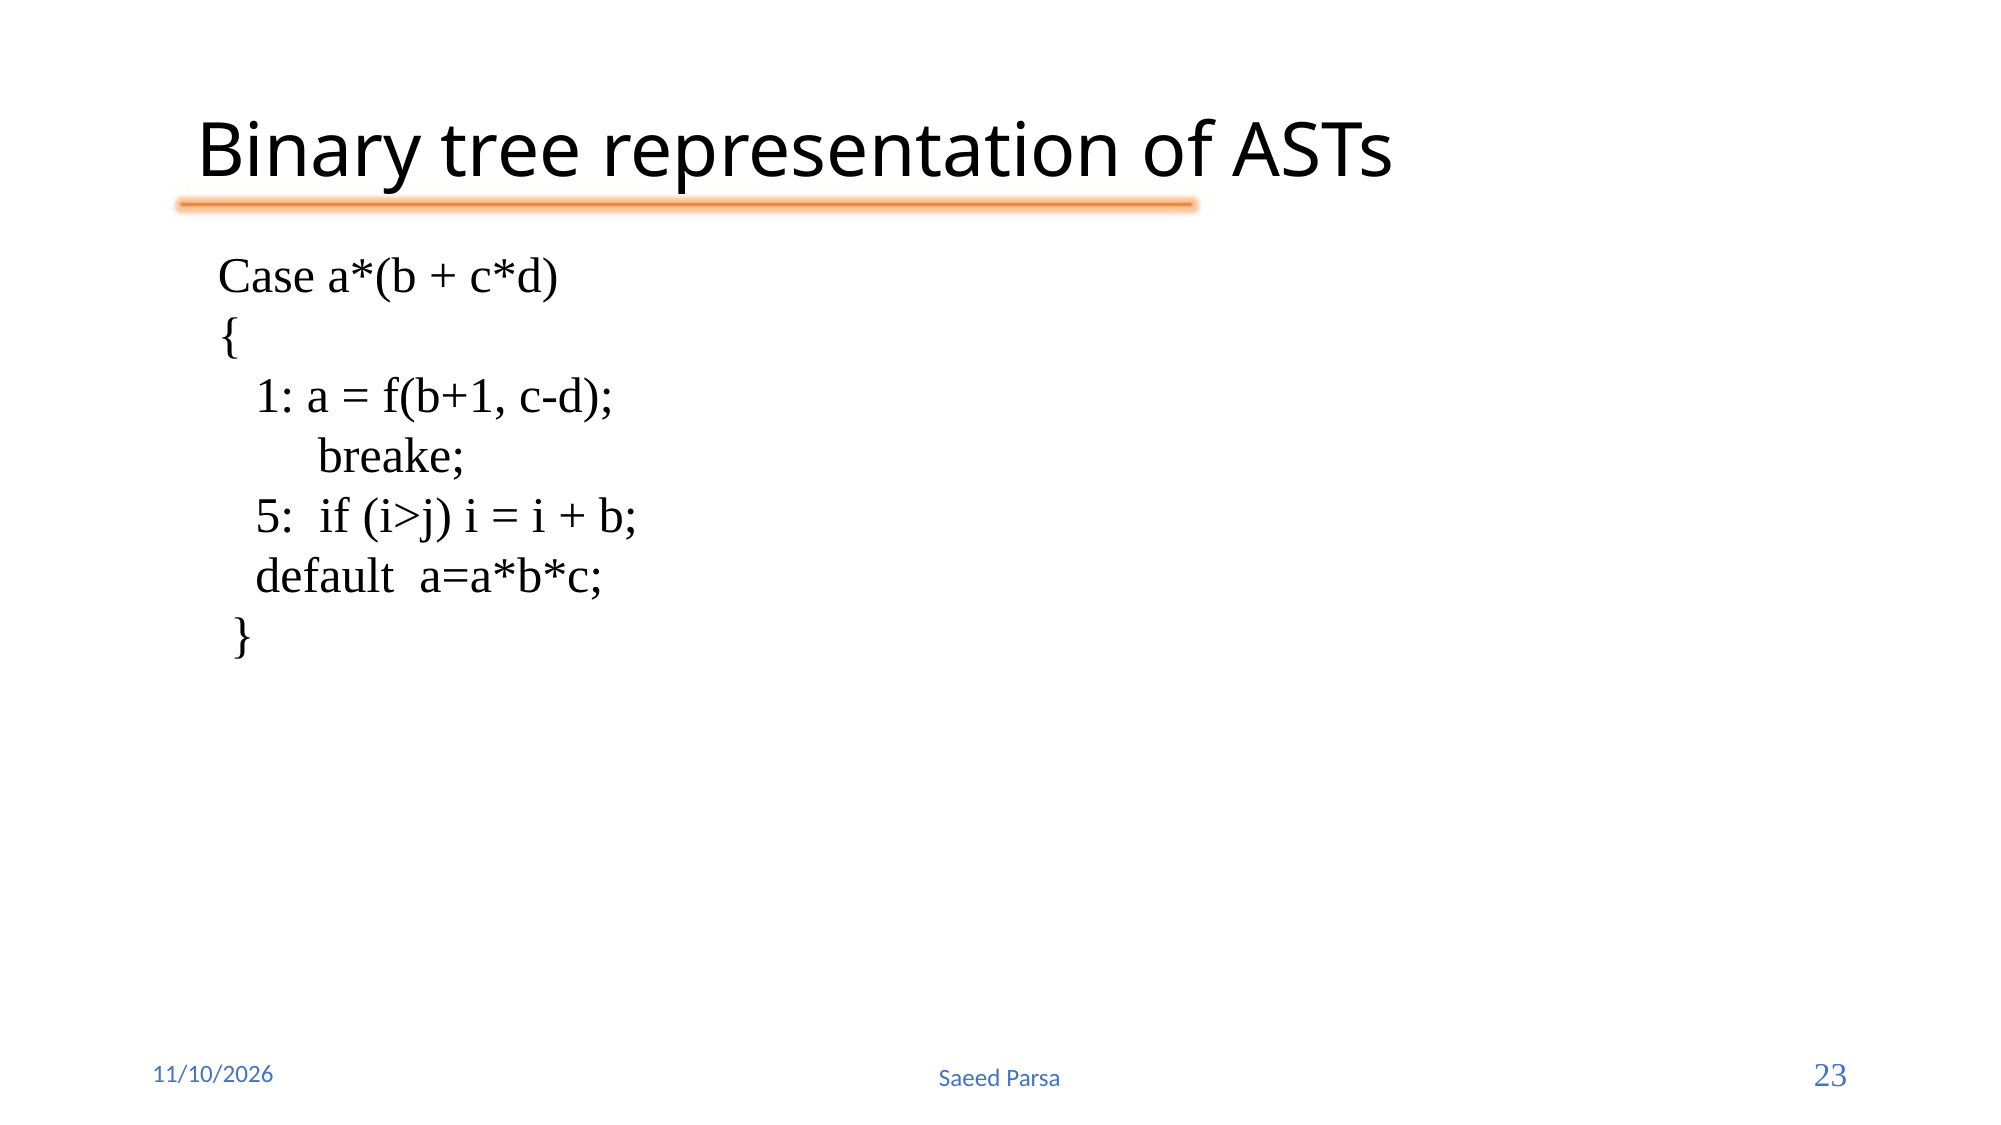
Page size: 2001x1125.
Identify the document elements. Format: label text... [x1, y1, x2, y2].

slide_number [137, 1042, 587, 1103]
text_box Case a*(b + c*d) { 1: a = f(b+1, c-d); breake; 5: if (i>j) i = i + b; default a=a*b*c; } [203, 235, 943, 671]
picture [152, 181, 1213, 238]
slide_number 23 [1412, 1042, 1863, 1103]
text_box Binary tree representation of ASTs [181, 103, 1597, 192]
footer Saeed Parsa [587, 1042, 1413, 1111]
